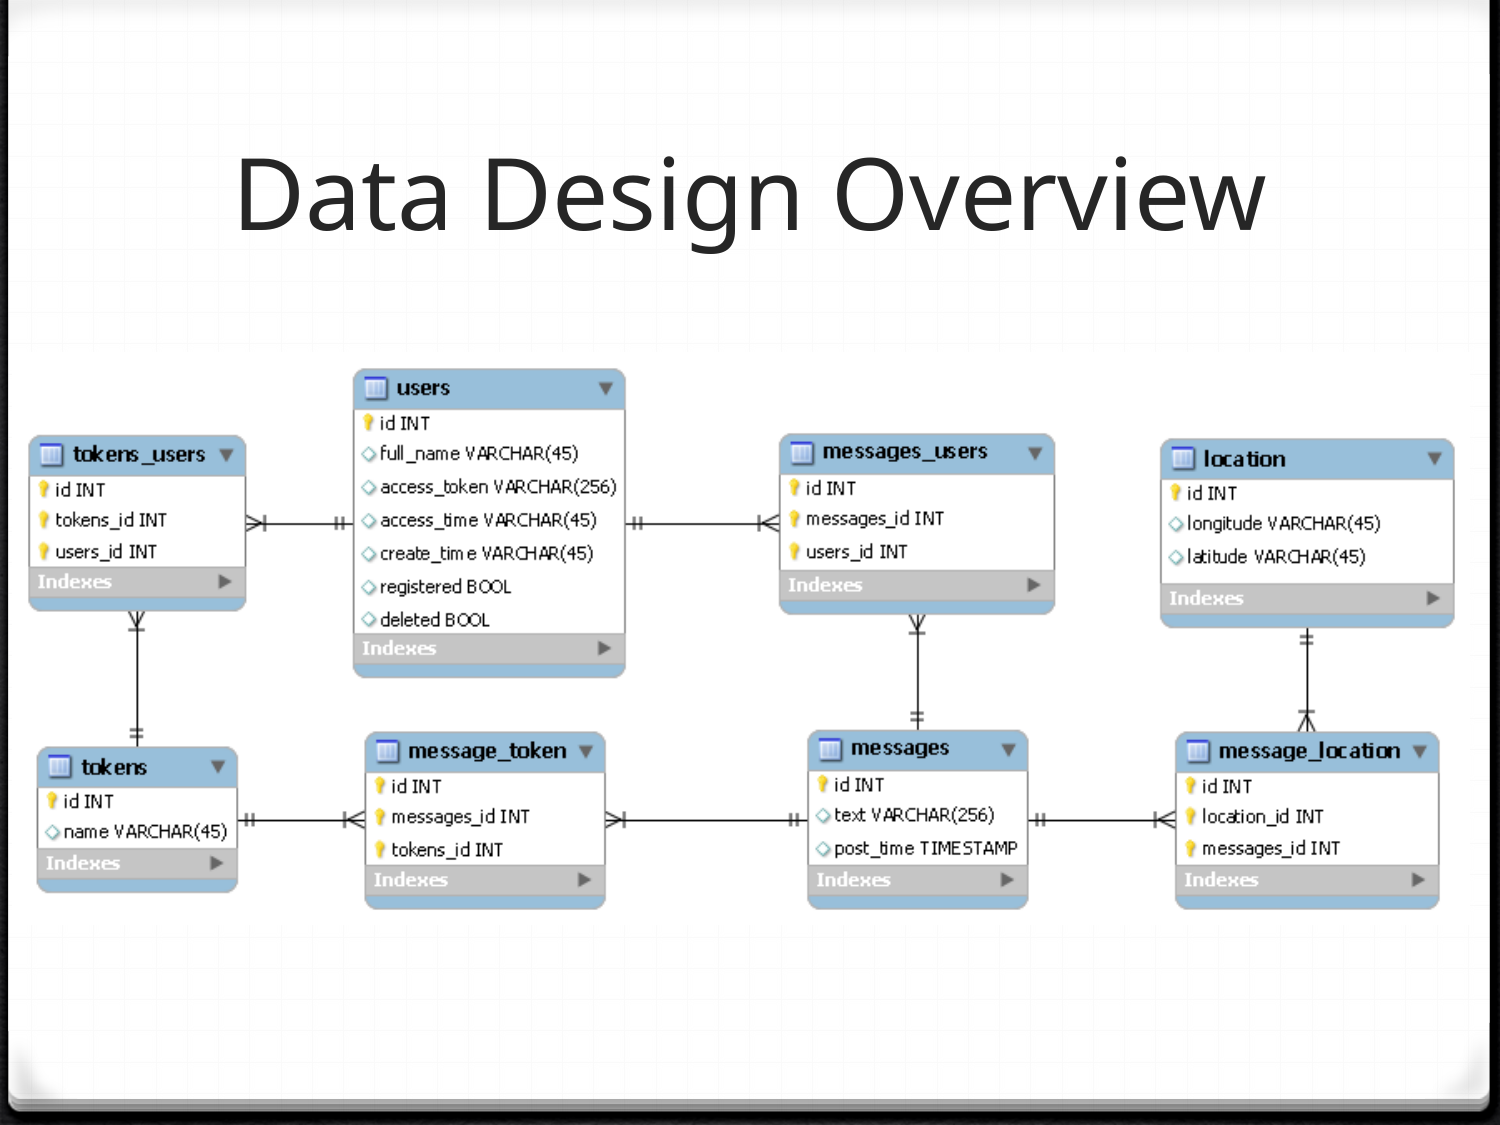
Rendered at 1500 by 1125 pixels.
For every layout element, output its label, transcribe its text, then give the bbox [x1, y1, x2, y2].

picture [0, 0, 1500, 1125]
title Data Design Overview [90, 71, 1410, 309]
